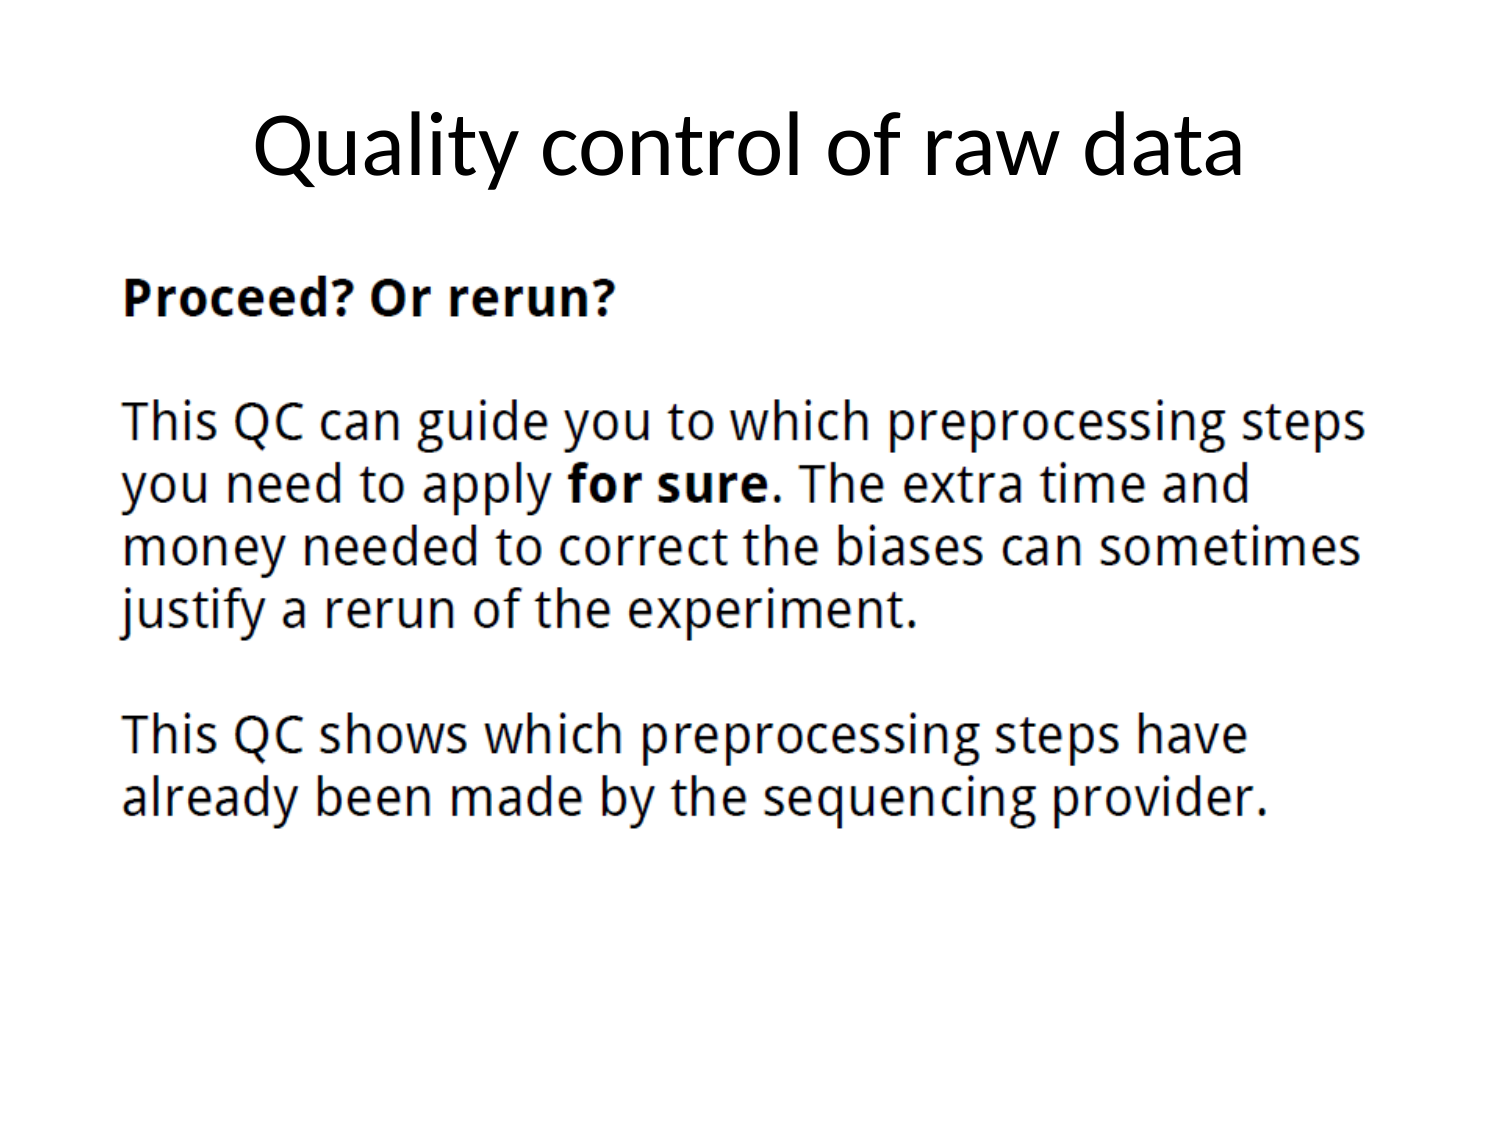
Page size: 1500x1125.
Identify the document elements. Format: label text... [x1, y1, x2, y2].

picture [101, 265, 1399, 860]
title Quality control of raw data [74, 44, 1426, 233]
